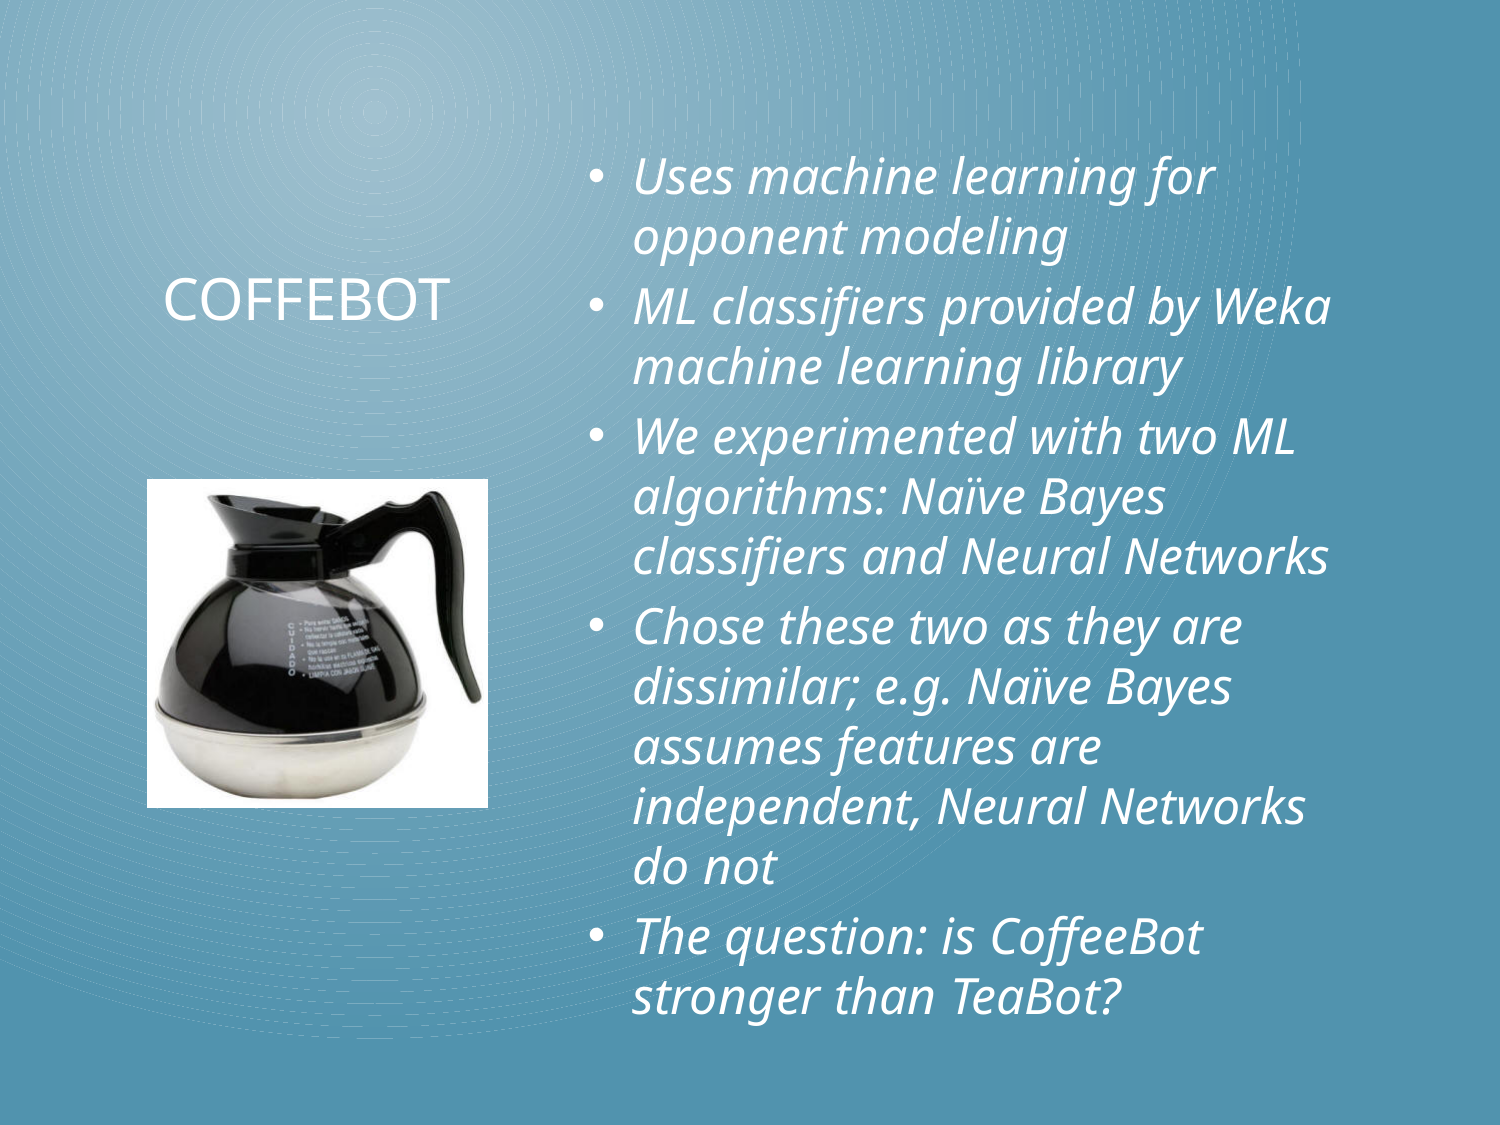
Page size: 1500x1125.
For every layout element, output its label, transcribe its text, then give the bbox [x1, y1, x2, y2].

title COFFEBOT [147, 254, 538, 580]
picture [147, 479, 488, 808]
list Uses machine learning for opponent modeling ML classifiers provided by Weka machine learning library We experimented with two ML algorithms: Naïve Bayes classifiers and Neural Networks Chose these two as they are dissimilar; e.g. Naïve Bayes assumes features are independent, Neural Networks do not The question: is CoffeeBot stronger than TeaBot? [572, 137, 1382, 1035]
